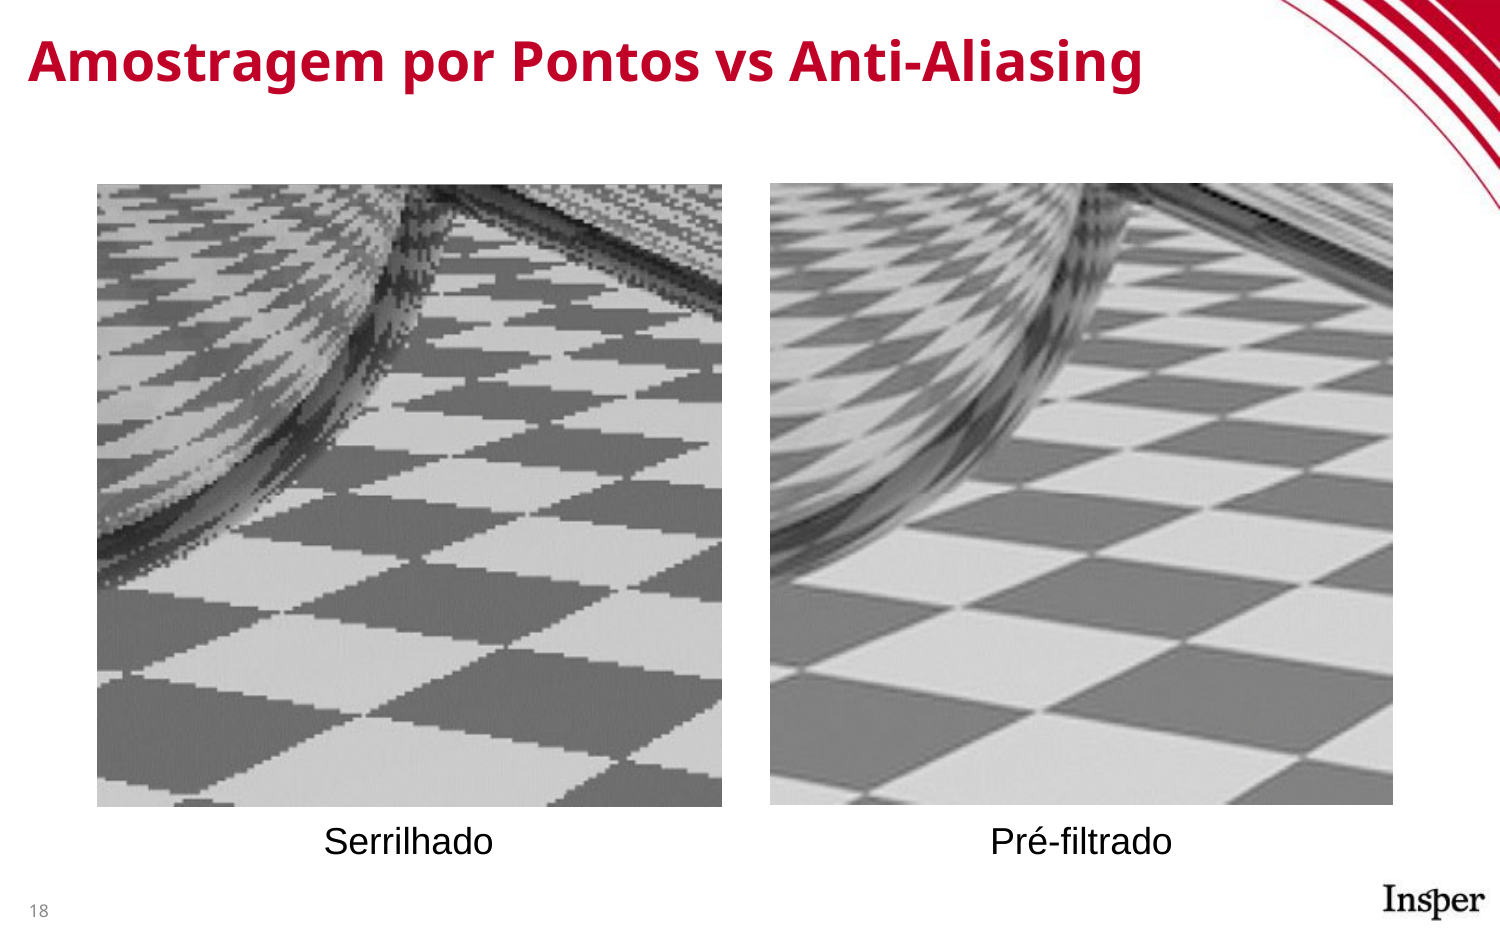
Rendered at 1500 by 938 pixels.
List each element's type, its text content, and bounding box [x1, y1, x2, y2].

picture [97, 0, 1500, 938]
text_box Serrilhado [97, 814, 720, 870]
text_box Pré-filtrado [770, 813, 1393, 870]
slide_number 18 [0, 887, 78, 938]
title Amostragem por Pontos vs Anti-Aliasing [13, 18, 1397, 104]
